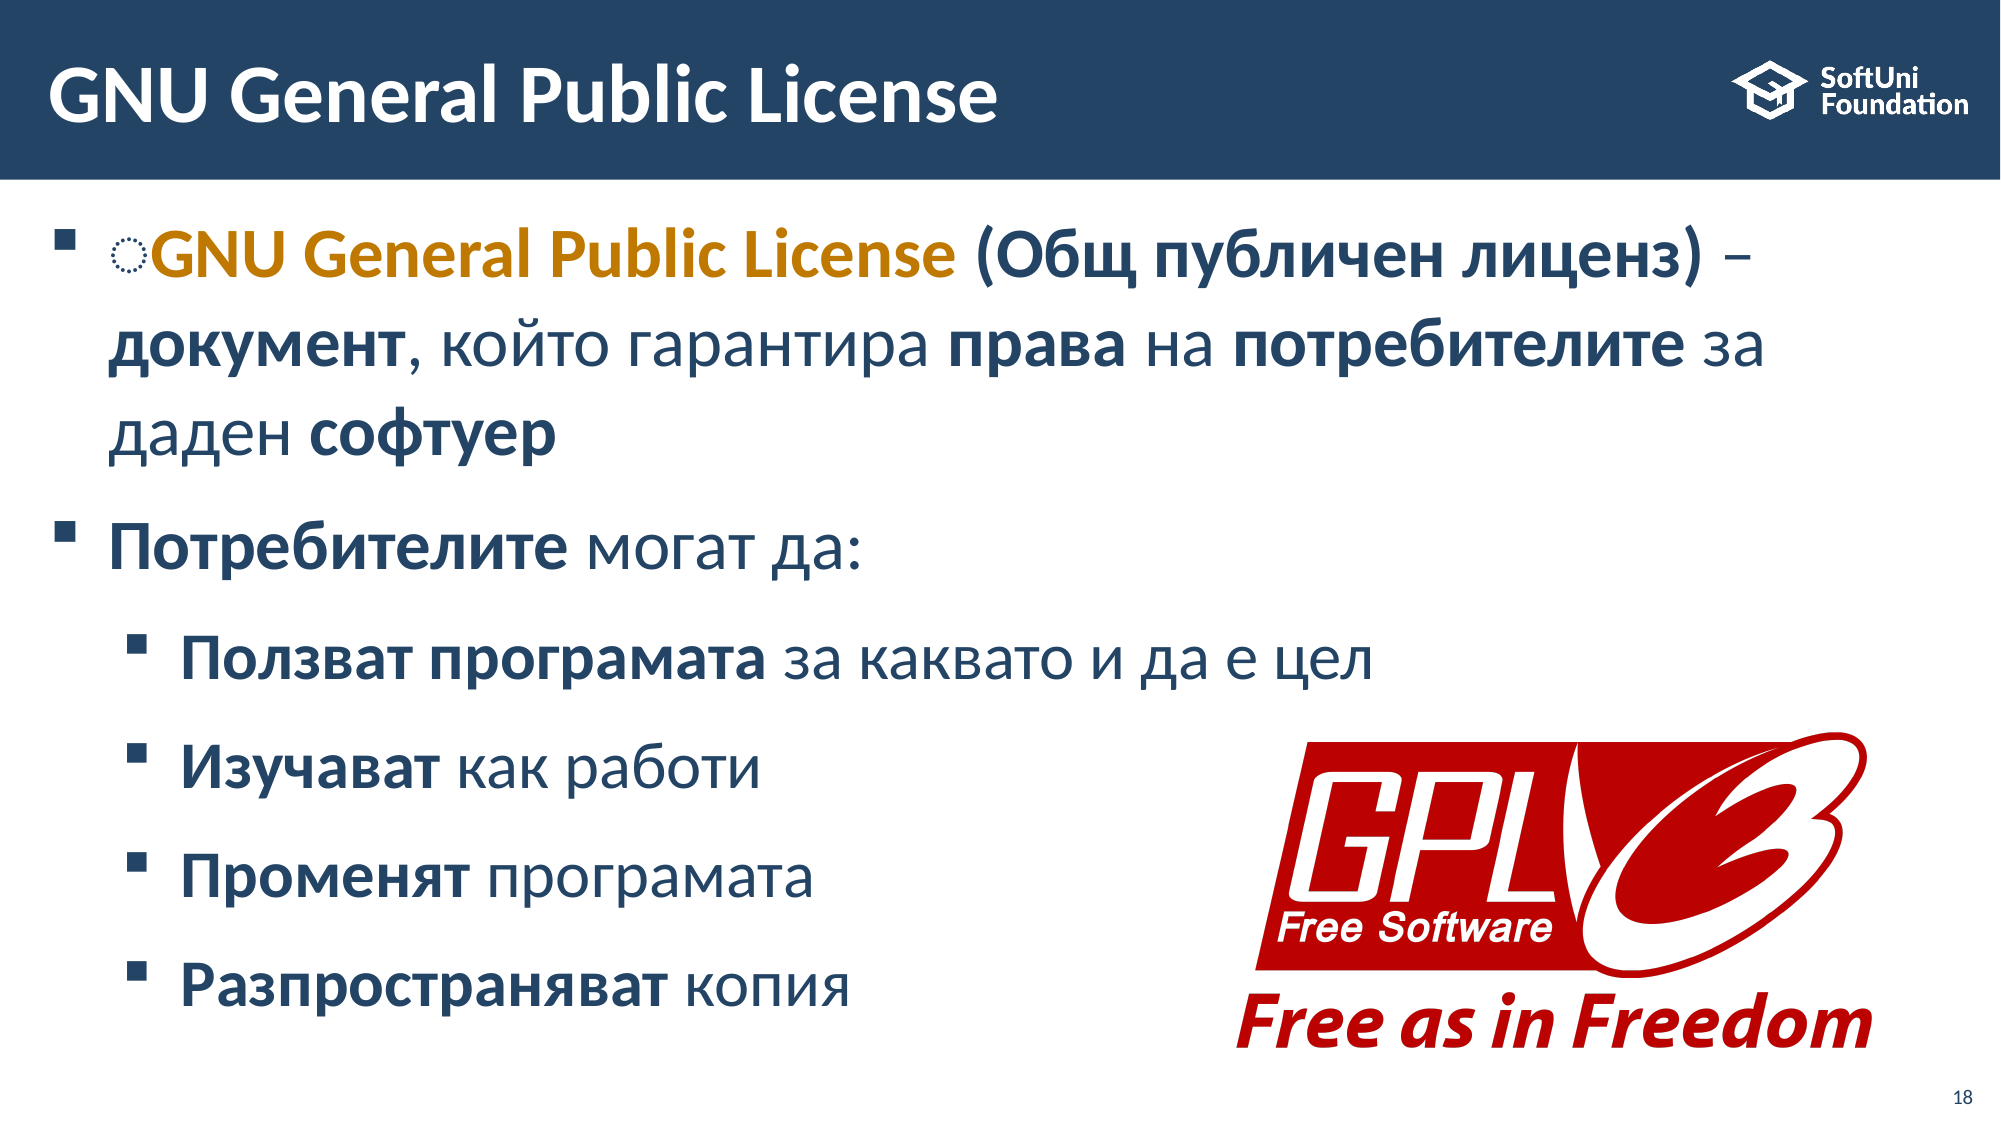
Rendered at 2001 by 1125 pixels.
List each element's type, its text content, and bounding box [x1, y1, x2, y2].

picture [1731, 60, 1968, 120]
picture [1235, 731, 1872, 1049]
slide_number 18 [1927, 1067, 1989, 1117]
title GNU General Public License [31, 16, 1716, 162]
list ͏GNU General Public License (Общ публичен лиценз) – документ, който гарантира права на потребителите за даден софтуер Потребителите могат да: Ползват програмата за каквато и да е цел Изучават как работи Променят програмата Разпространяват копия [31, 196, 1970, 1104]
